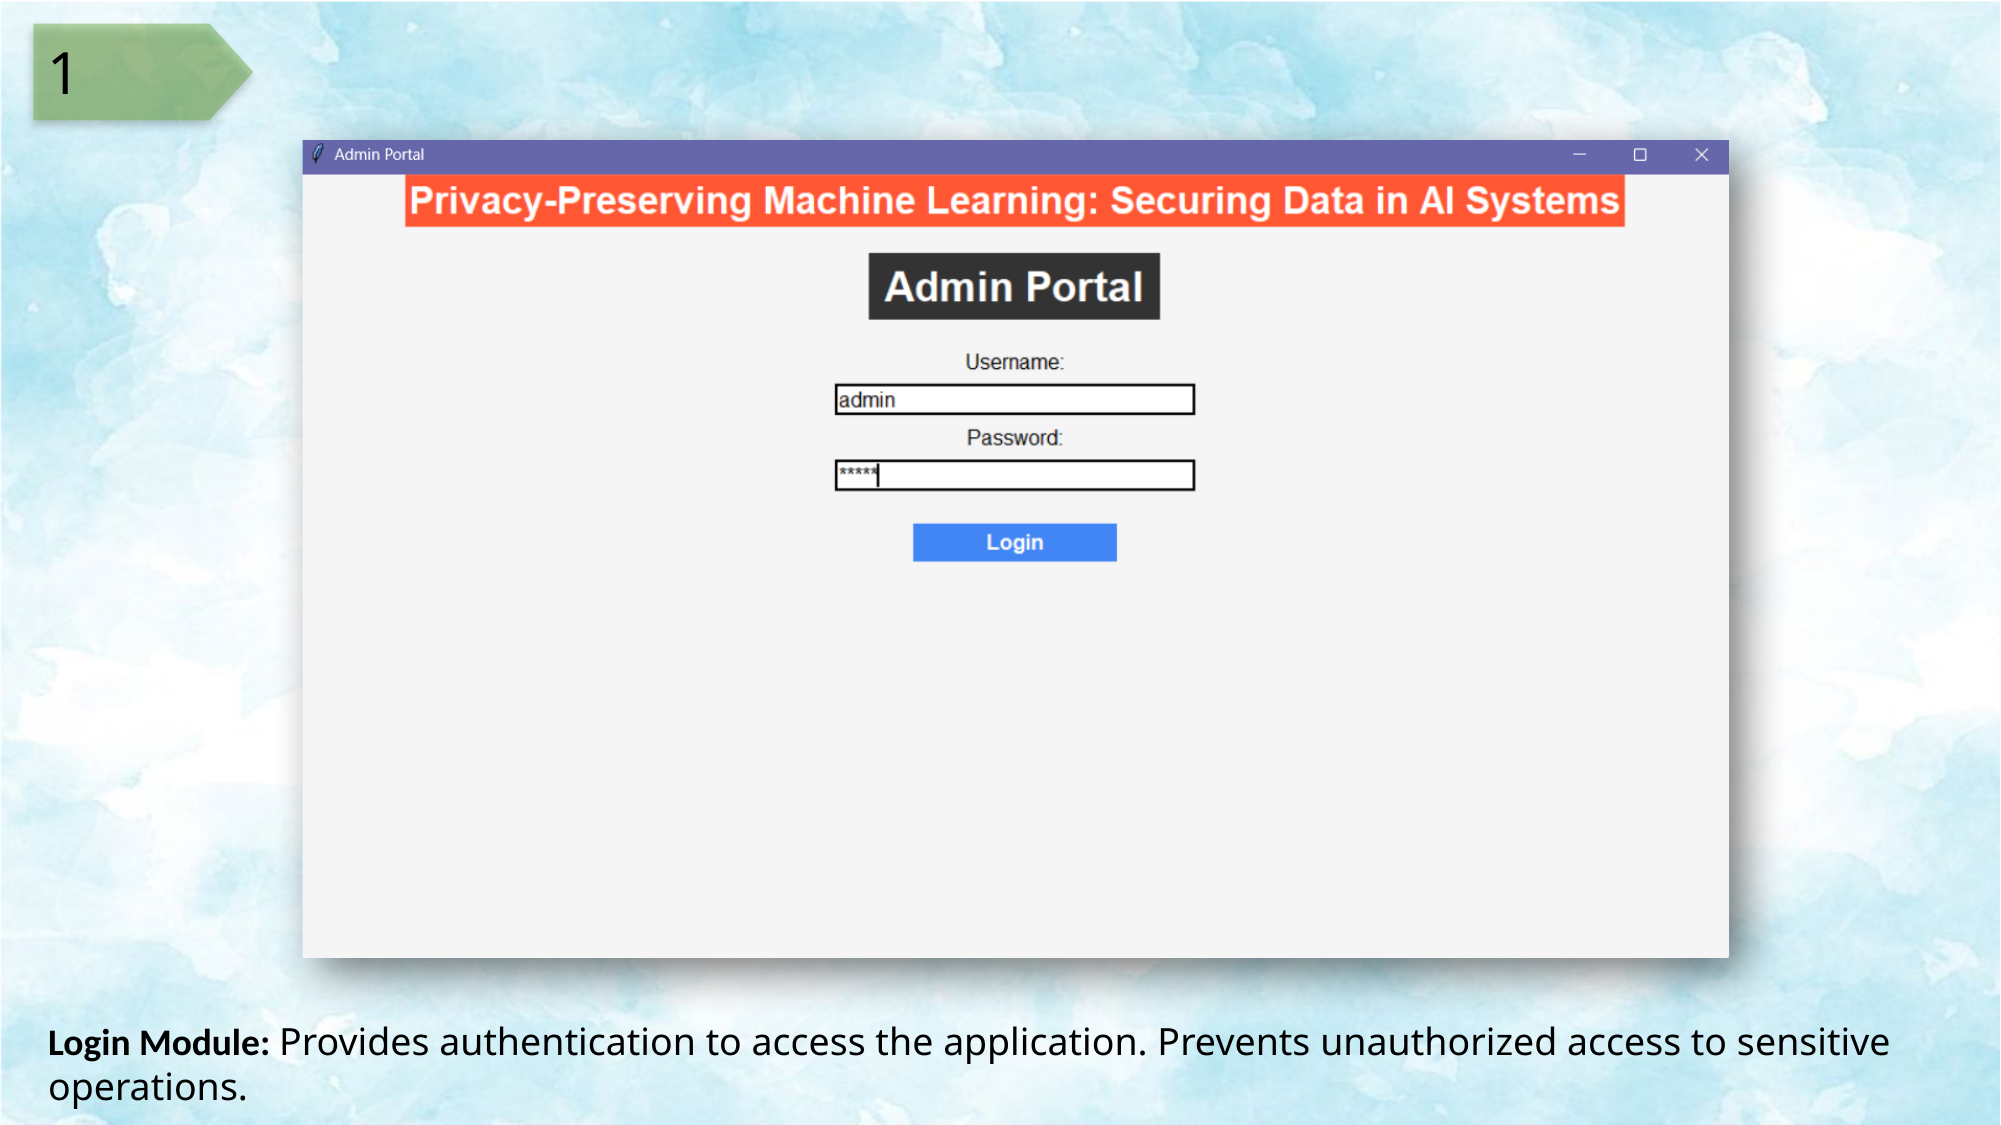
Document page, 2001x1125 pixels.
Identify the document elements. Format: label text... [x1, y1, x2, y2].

text_box [33, 23, 254, 121]
picture [3, 0, 2000, 1125]
text_box 1 [33, 29, 134, 114]
text_box Login Module: Provides authentication to access the application. Prevents unauthorized access to sensitive operations. [1563, 1010, 1964, 1125]
text_box Login Module: Provides authentication to access the application. Prevents unauthorized access to sensitive operations. [33, 1010, 437, 1125]
